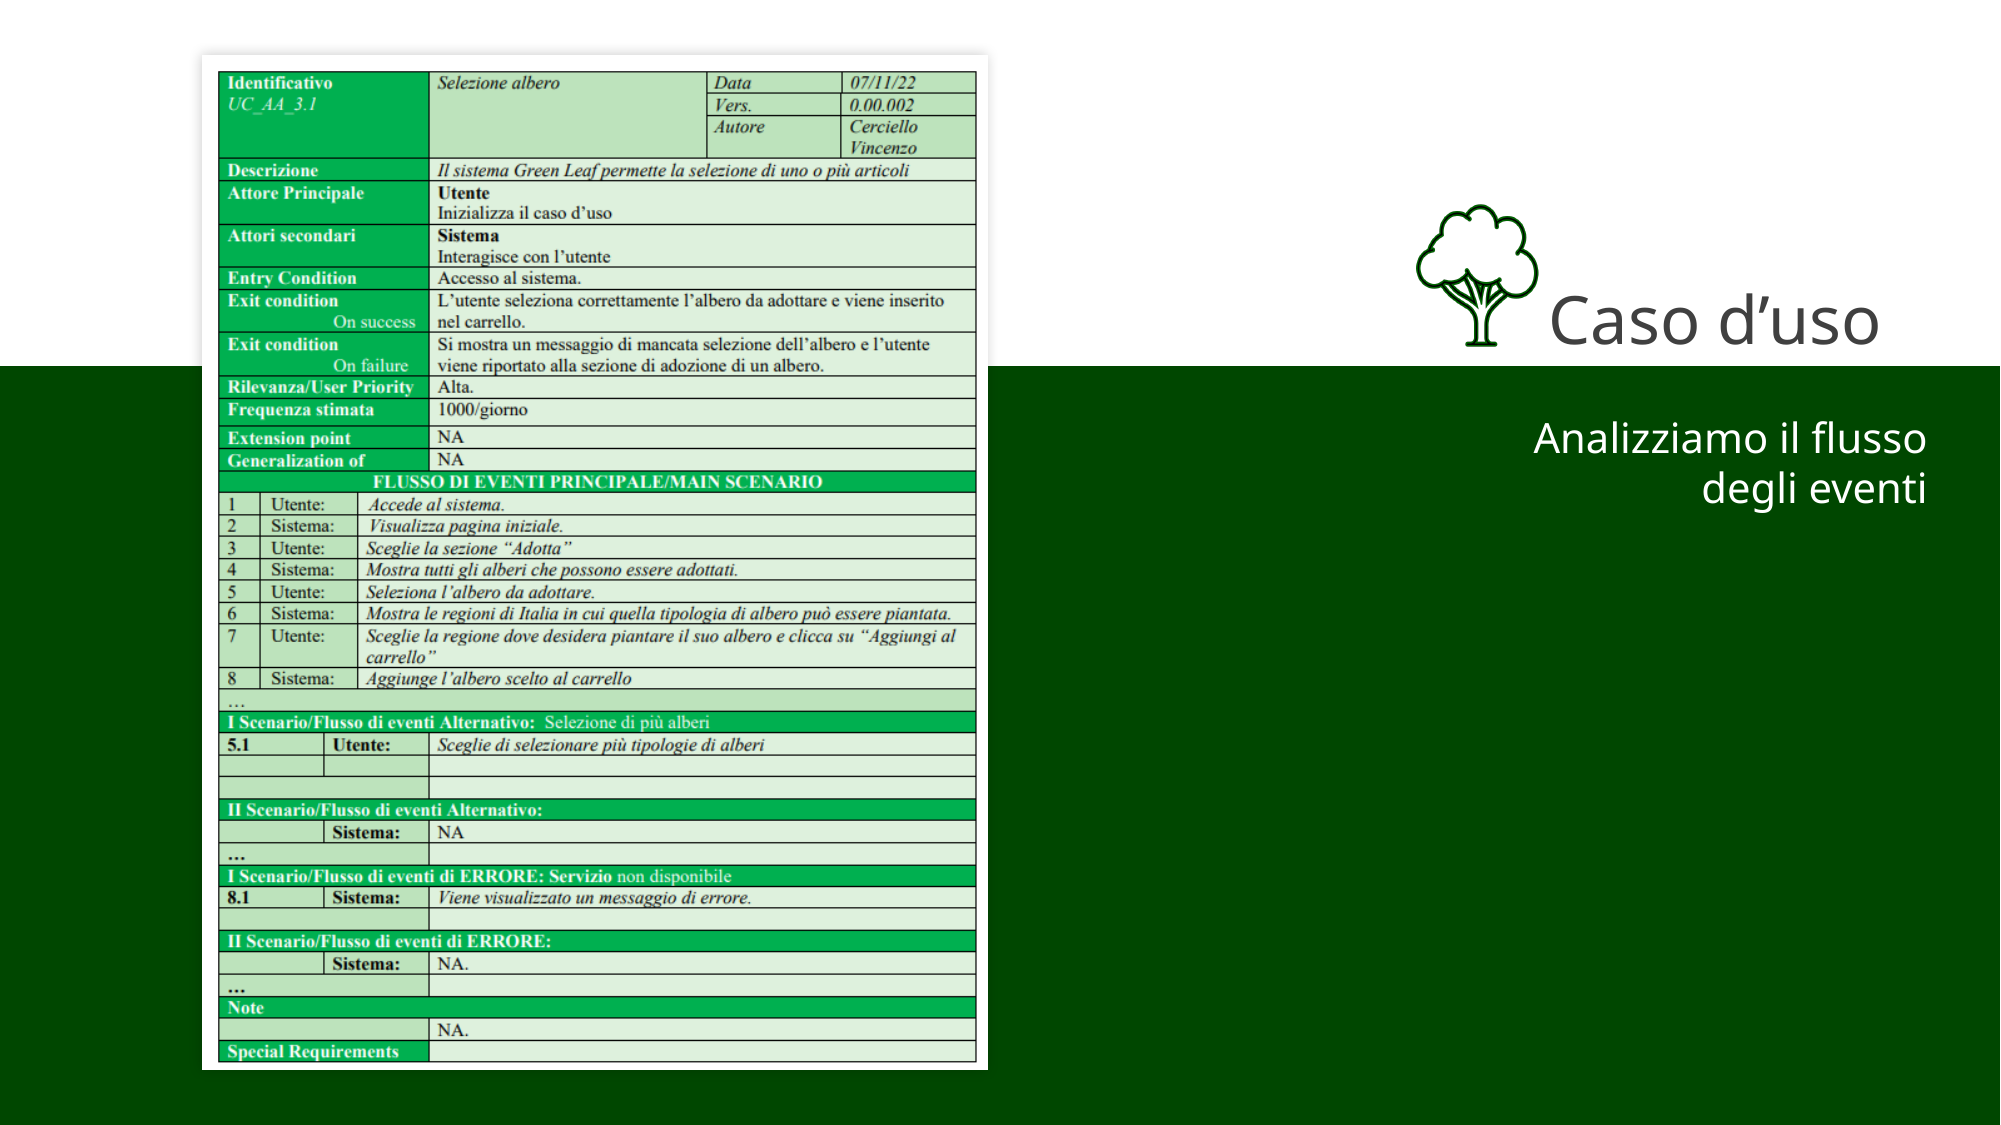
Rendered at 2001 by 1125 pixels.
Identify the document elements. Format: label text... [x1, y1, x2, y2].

picture [1408, 195, 1547, 354]
text_box [0, 366, 2000, 1125]
picture [202, 55, 988, 1070]
text_box Analizziamo il flusso degli eventi [1489, 404, 1943, 520]
text_box Caso d’uso [1489, 270, 1943, 366]
